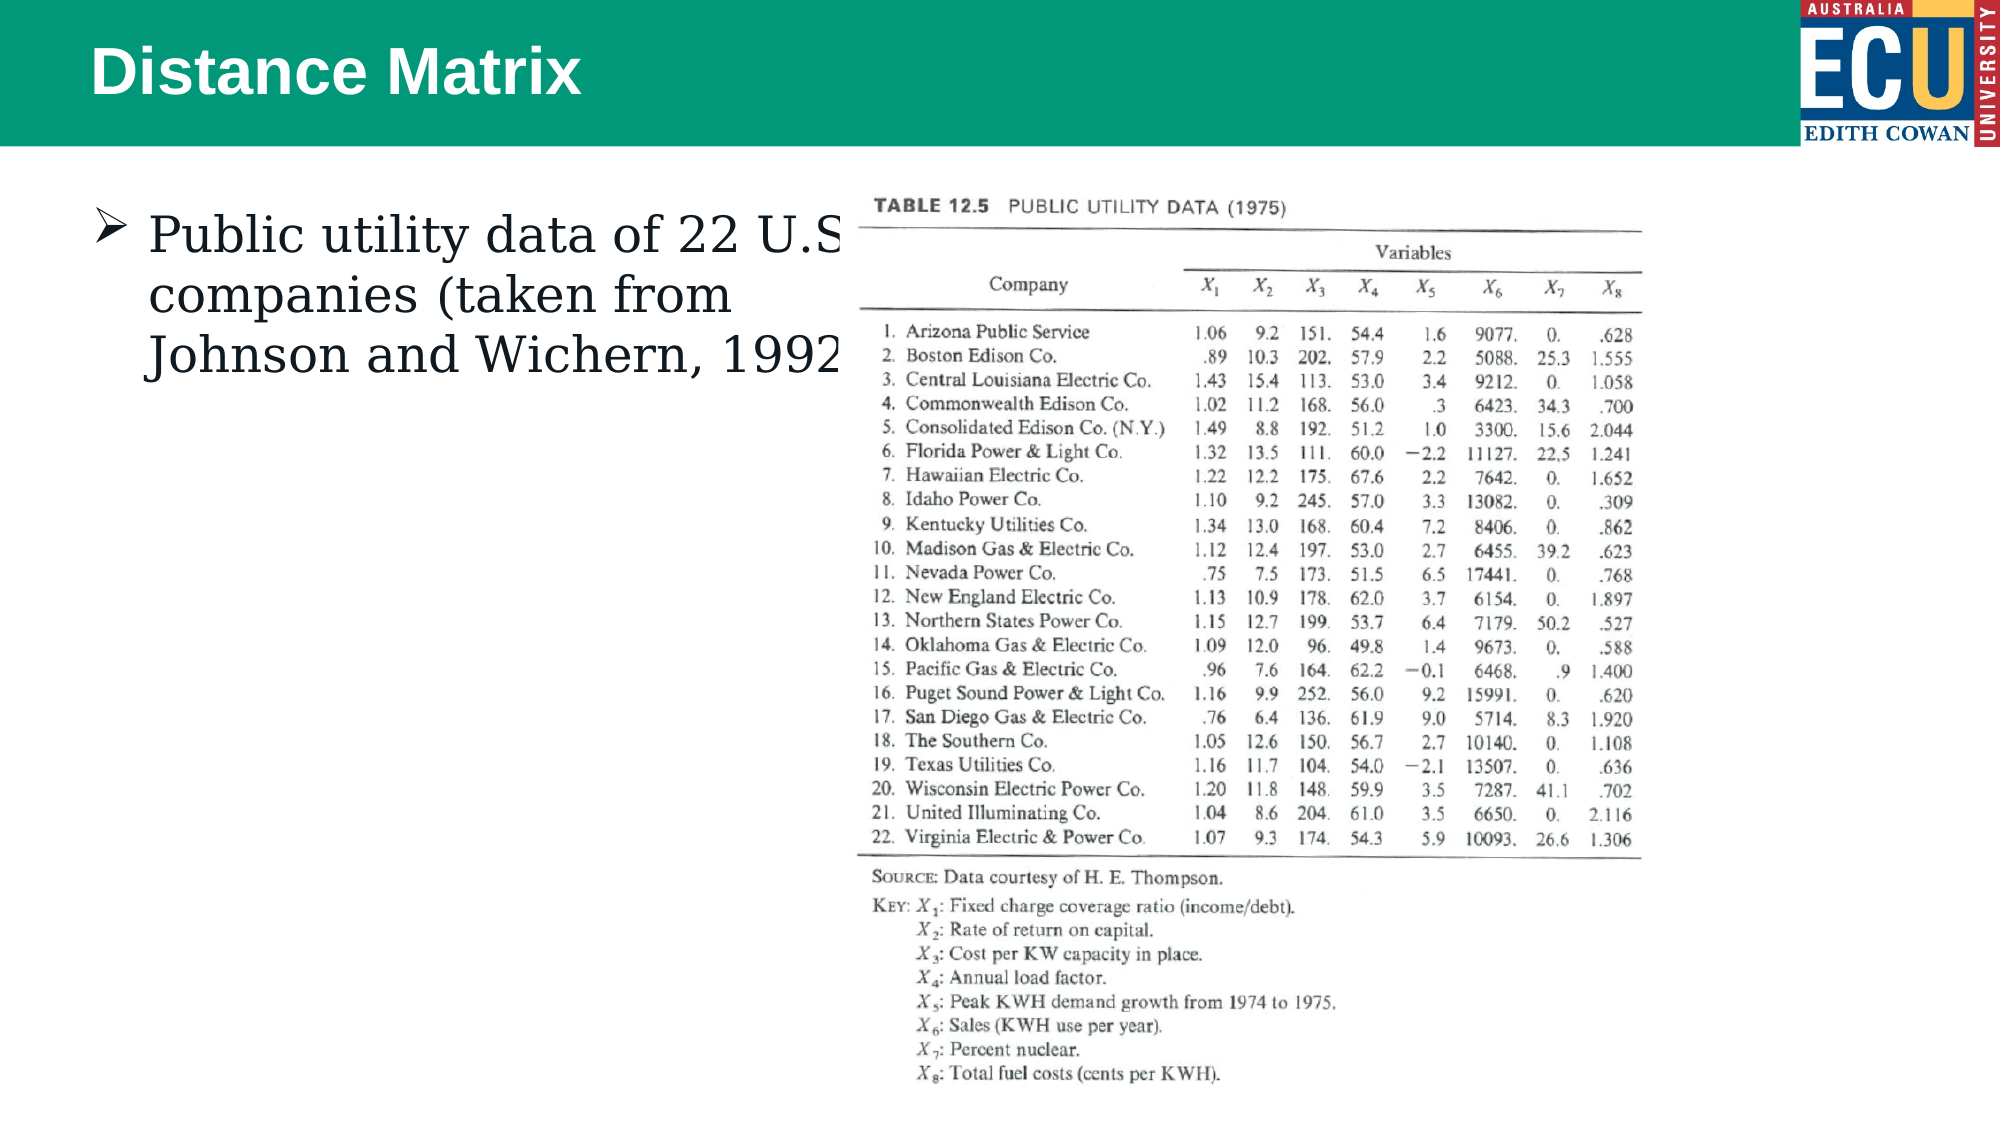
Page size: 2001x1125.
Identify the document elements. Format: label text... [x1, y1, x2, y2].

picture [1801, 0, 2000, 147]
list Public utility data of 22 U.S. companies (taken from Johnson and Wichern, 1992) [76, 194, 832, 1014]
picture [825, 182, 1671, 1104]
title Distance Matrix [75, 0, 1801, 147]
